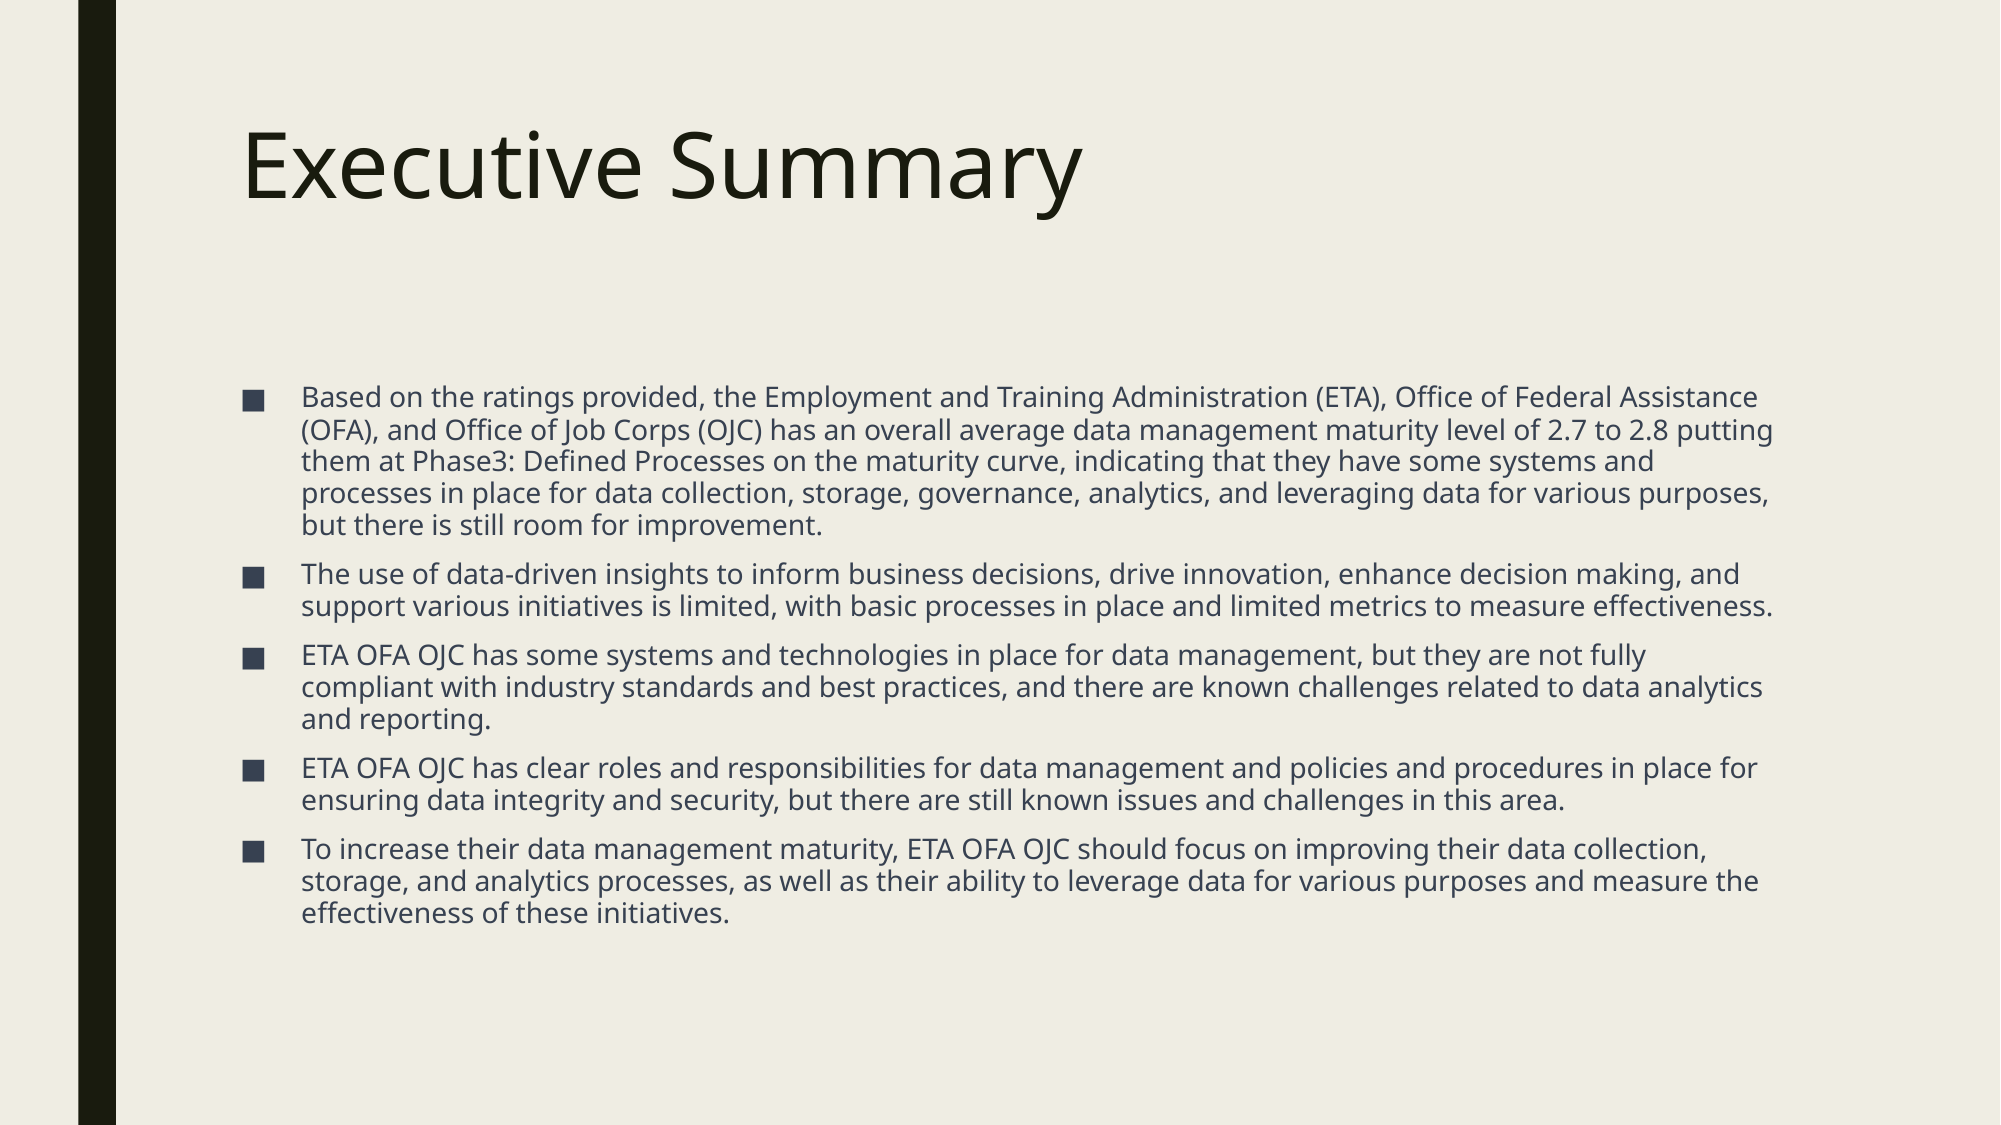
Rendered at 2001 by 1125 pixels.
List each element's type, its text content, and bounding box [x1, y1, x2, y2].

title Executive Summary [225, 112, 1800, 357]
list Based on the ratings provided, the Employment and Training Administration (ETA), Office of Federal Assistance (OFA), and Office of Job Corps (OJC) has an overall average data management maturity level of 2.7 to 2.8 putting them at Phase3: Defined Processes on the maturity curve, indicating that they have some systems and processes in place for data collection, storage, governance, analytics, and leveraging data for various purposes, but there is still room for improvement. The use of data-driven insights to inform business decisions, drive innovation, enhance decision making, and support various initiatives is limited, with basic processes in place and limited metrics to measure effectiveness. ETA OFA OJC has some systems and technologies in place for data management, but they are not fully compliant with industry standards and best practices, and there are known challenges related to data analytics and reporting. ETA OFA OJC has clear roles and responsibilities for data management and policies and procedures in place for ensuring data integrity and security, but there are still known issues and challenges in this area. To increase their data management maturity, ETA OFA OJC should focus on improving their data collection, storage, and analytics processes, as well as their ability to leverage data for various purposes and measure the effectiveness of these initiatives. [225, 375, 1800, 963]
